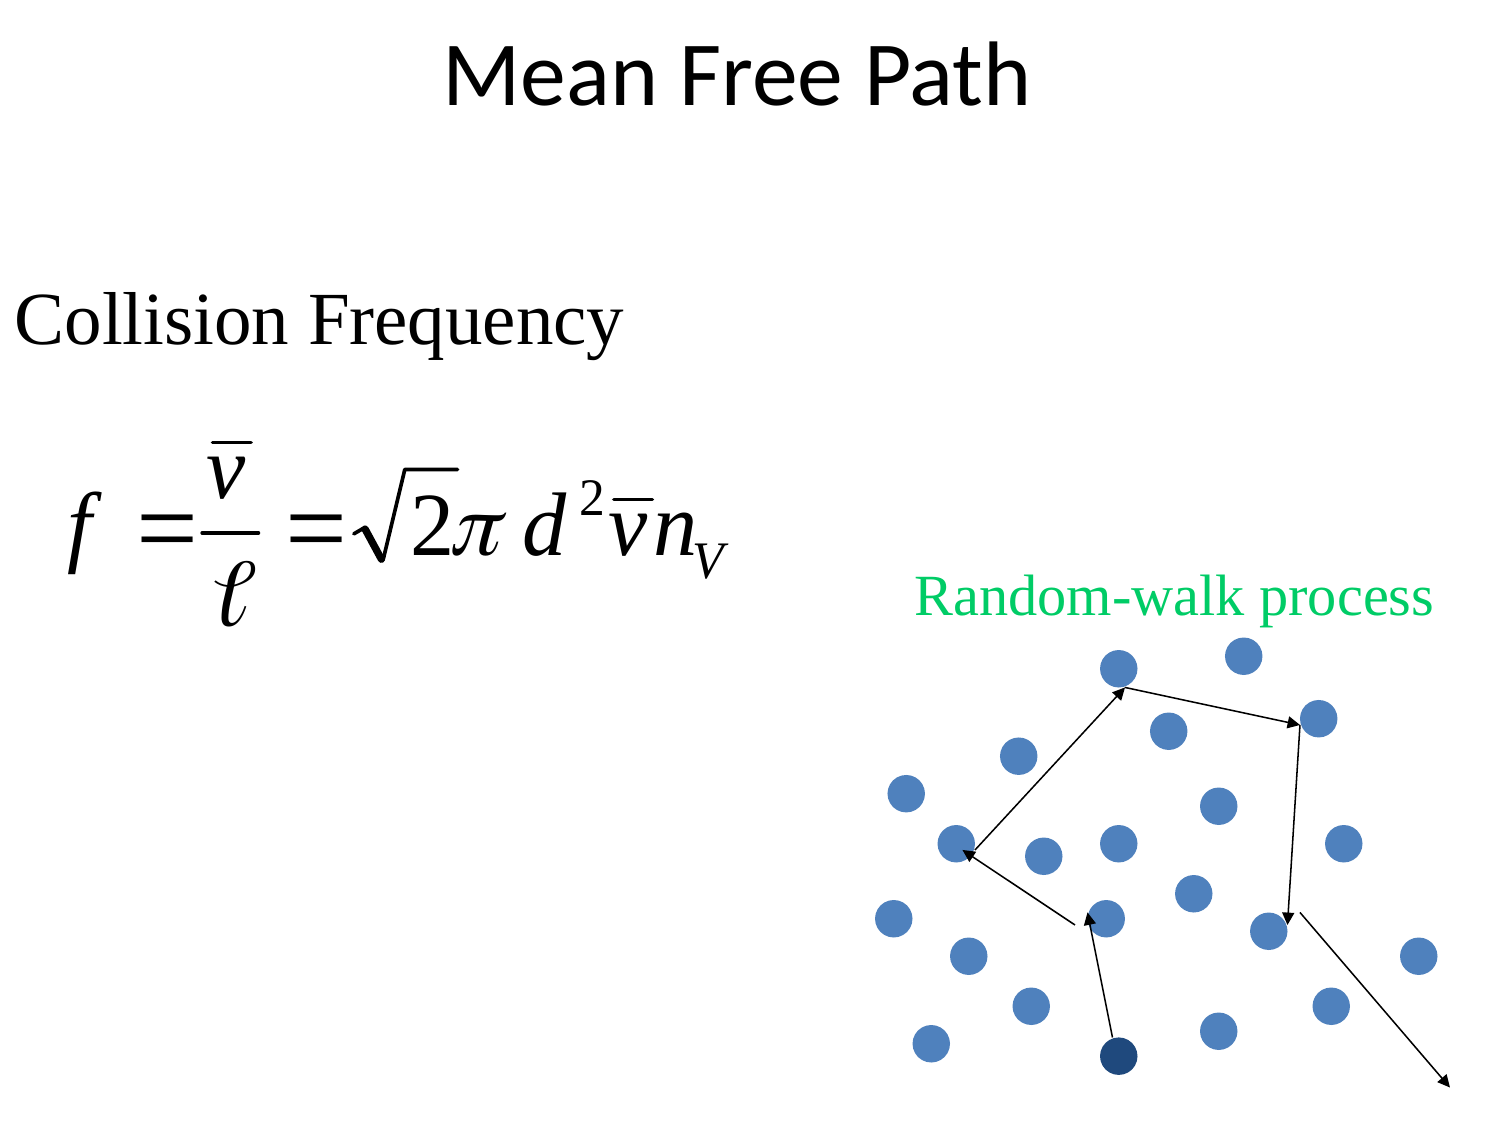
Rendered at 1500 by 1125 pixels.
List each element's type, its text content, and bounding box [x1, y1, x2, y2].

text_box [1124, 687, 1299, 729]
text_box [1299, 912, 1450, 1088]
text_box [1088, 900, 1126, 938]
text_box [1325, 825, 1363, 863]
text_box [887, 774, 925, 813]
text_box [1083, 912, 1113, 1038]
text_box [937, 825, 976, 863]
text_box [1312, 987, 1351, 1026]
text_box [37, 412, 750, 646]
text_box [1025, 837, 1063, 876]
text_box [1299, 699, 1338, 738]
text_box [1012, 987, 1051, 1026]
text_box [1224, 637, 1263, 676]
text_box Random-walk process [900, 549, 1463, 635]
text_box [962, 849, 1076, 926]
text_box [1200, 787, 1238, 826]
text_box [950, 937, 988, 976]
text_box [1100, 825, 1138, 863]
text_box Collision Frequency [0, 262, 688, 368]
text_box [1100, 1037, 1138, 1075]
text_box [974, 687, 1125, 851]
title Mean Free Path [99, 0, 1375, 138]
text_box [1175, 875, 1213, 913]
text_box [1100, 650, 1138, 688]
text_box [912, 1025, 951, 1063]
text_box [1149, 712, 1188, 751]
text_box [999, 737, 1038, 775]
text_box [875, 900, 913, 938]
text_box [1400, 937, 1438, 976]
text_box [1250, 912, 1288, 951]
text_box [1282, 724, 1301, 925]
text_box [1200, 1012, 1238, 1051]
